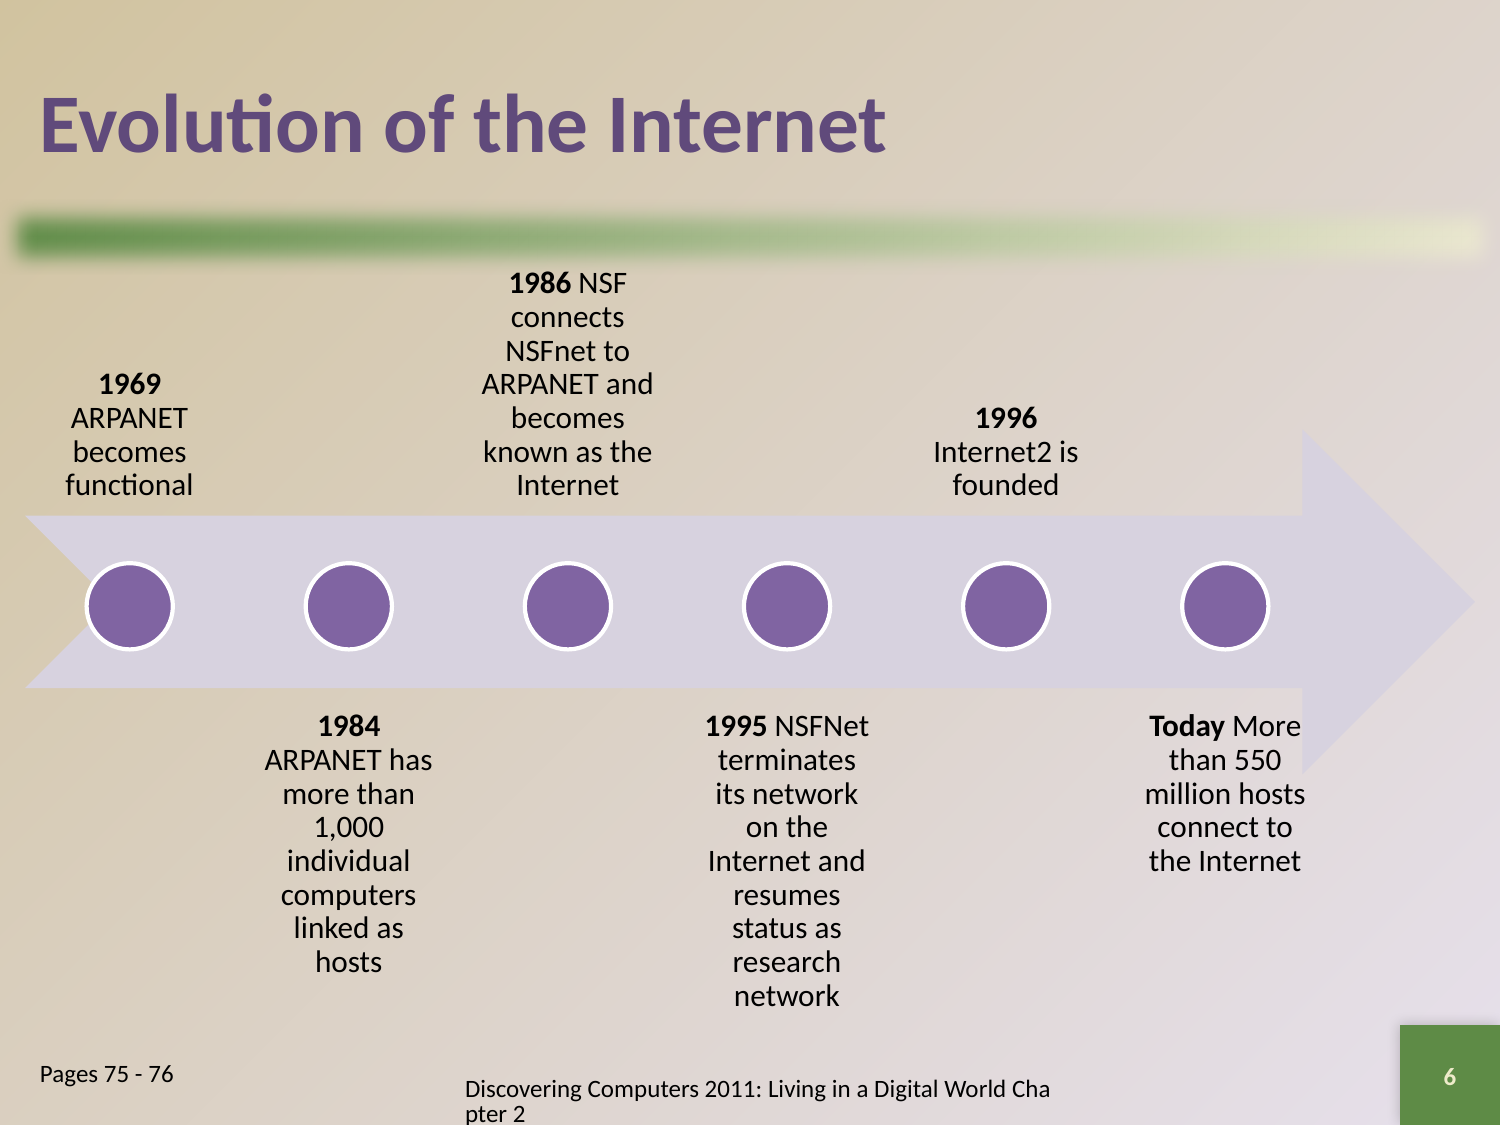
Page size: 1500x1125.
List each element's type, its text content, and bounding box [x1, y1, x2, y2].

title Evolution of the Internet [24, 24, 1475, 174]
slide_number 6 [1400, 1025, 1500, 1125]
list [24, 174, 1476, 1038]
footer Discovering Computers 2011: Living in a Digital World Chapter 2 [450, 1050, 1075, 1125]
list Pages 75 - 76 [24, 1050, 300, 1125]
